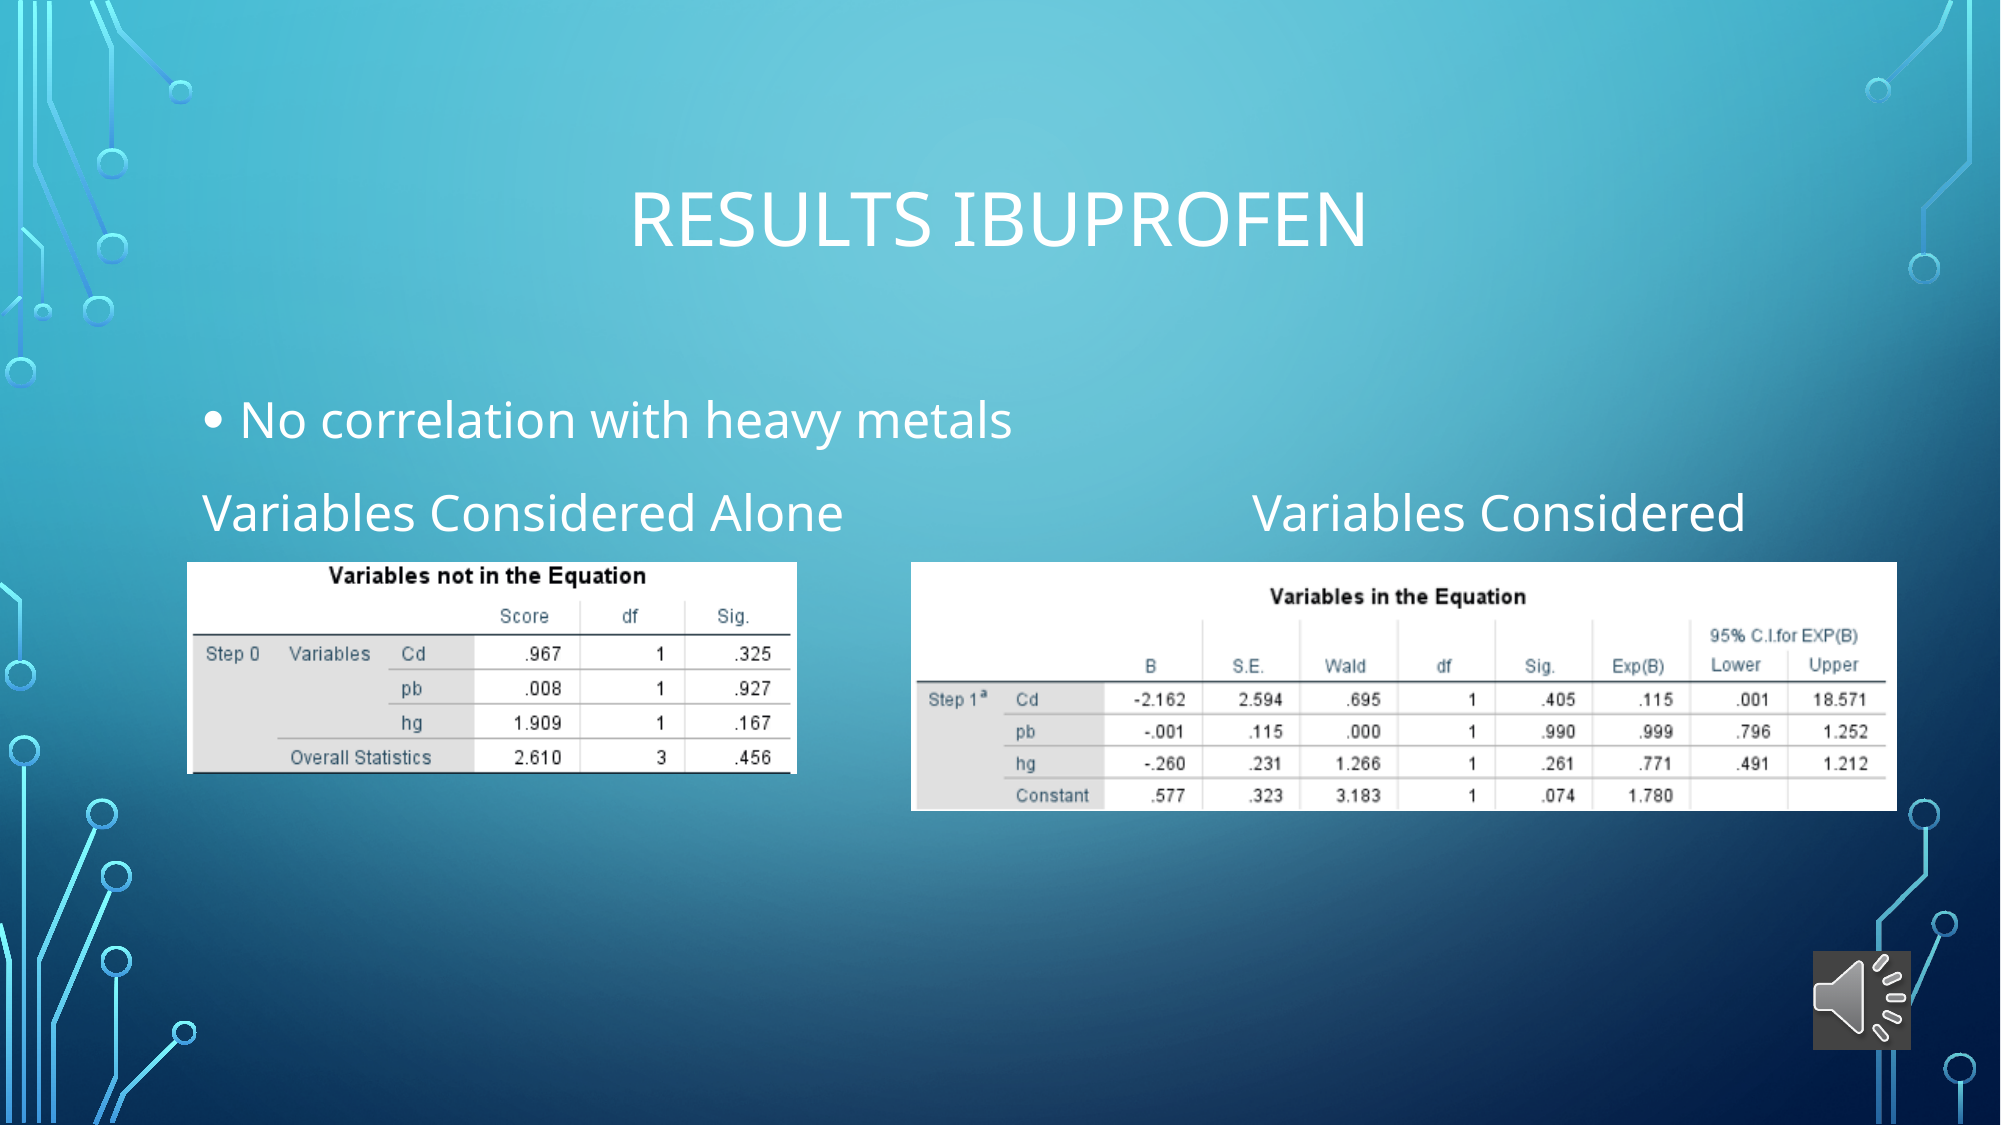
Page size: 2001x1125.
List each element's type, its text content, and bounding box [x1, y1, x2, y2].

list No correlation with heavy metals Variables Considered Alone Variables Considered Together [187, 369, 1813, 950]
picture [186, 562, 797, 774]
picture [1811, 950, 1913, 1051]
title Results Ibuprofen [187, 101, 1813, 344]
picture [911, 562, 1897, 812]
